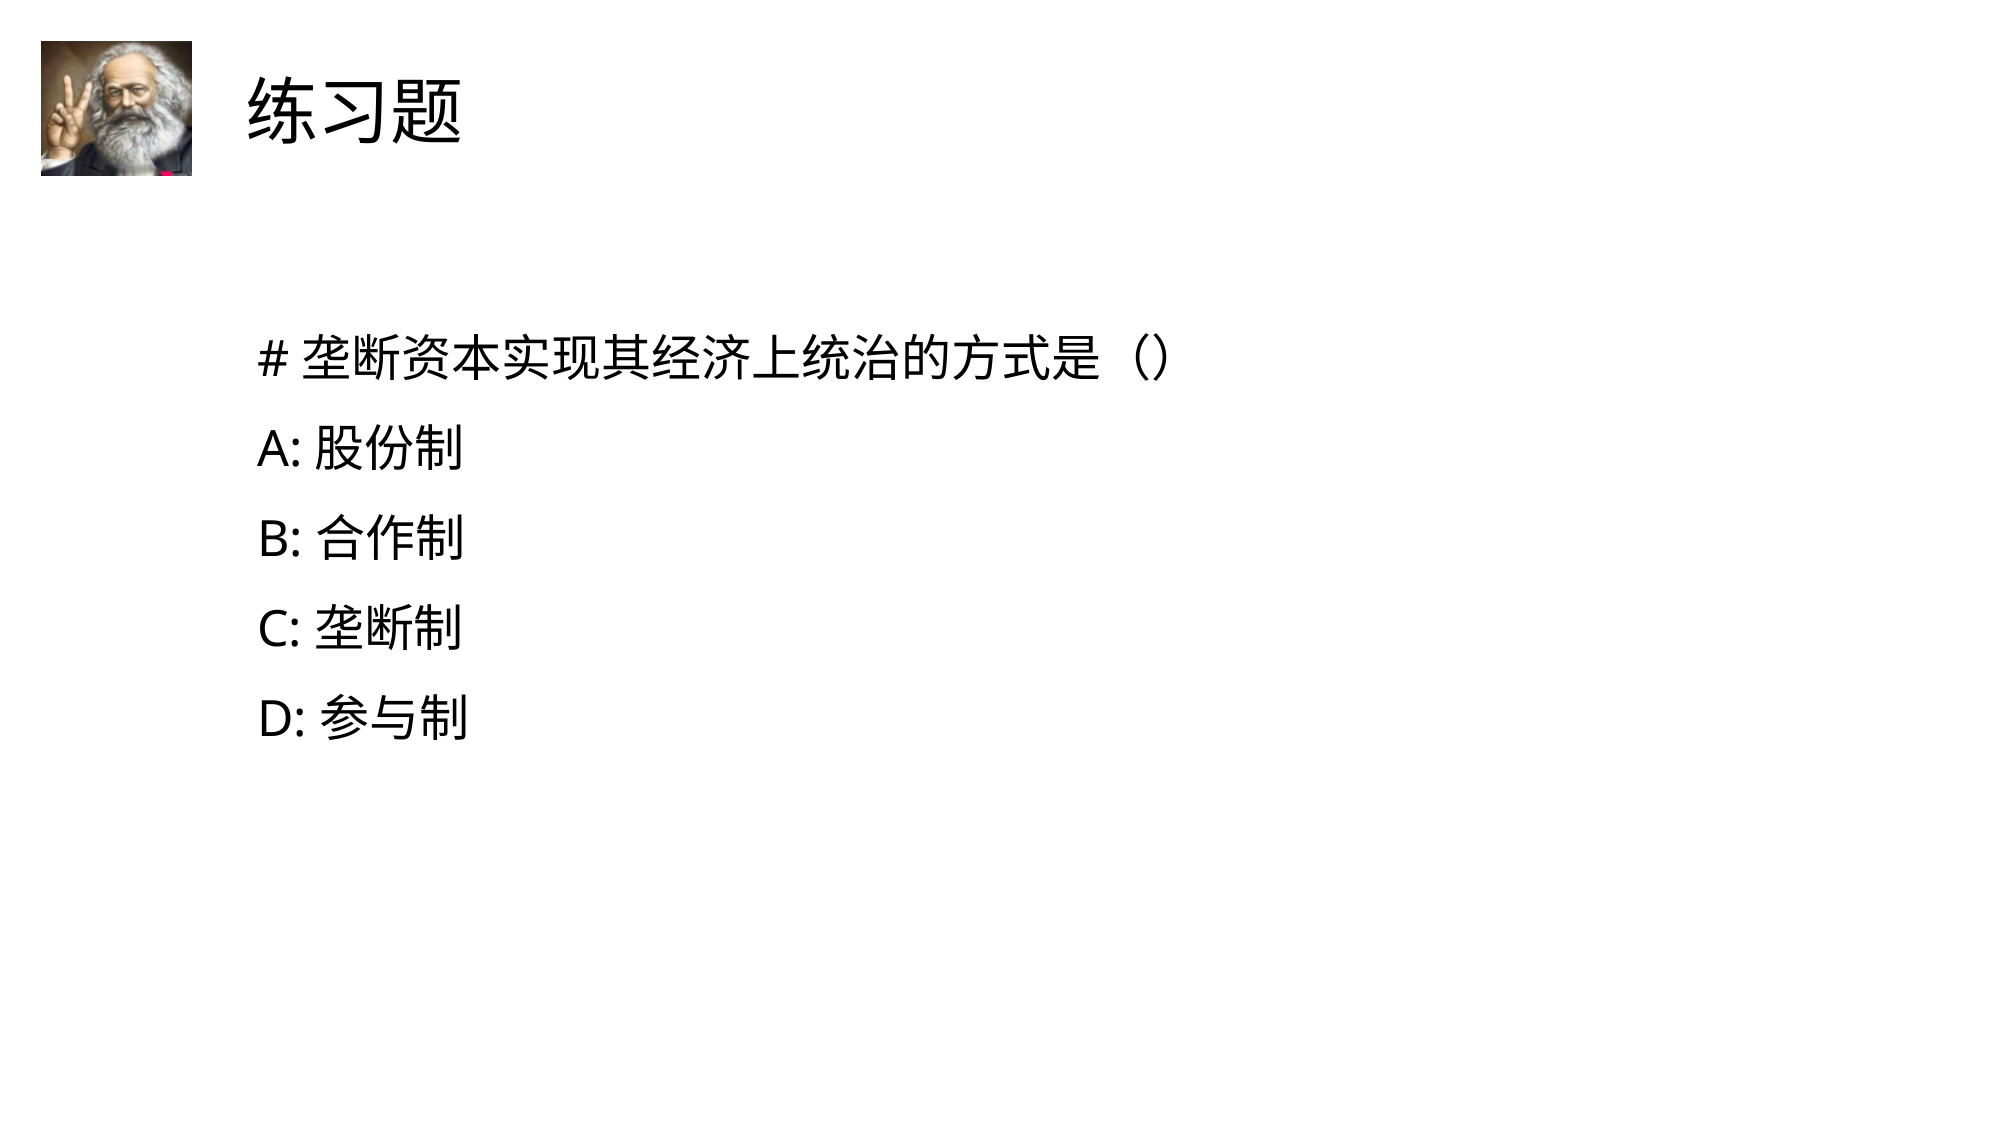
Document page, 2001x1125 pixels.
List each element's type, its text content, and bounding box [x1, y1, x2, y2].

picture [41, 41, 192, 176]
text_box #垄断资本实现其经济上统治的方式是（） A:股份制 B:合作制 C:垄断制 D:参与制 [242, 289, 1897, 755]
